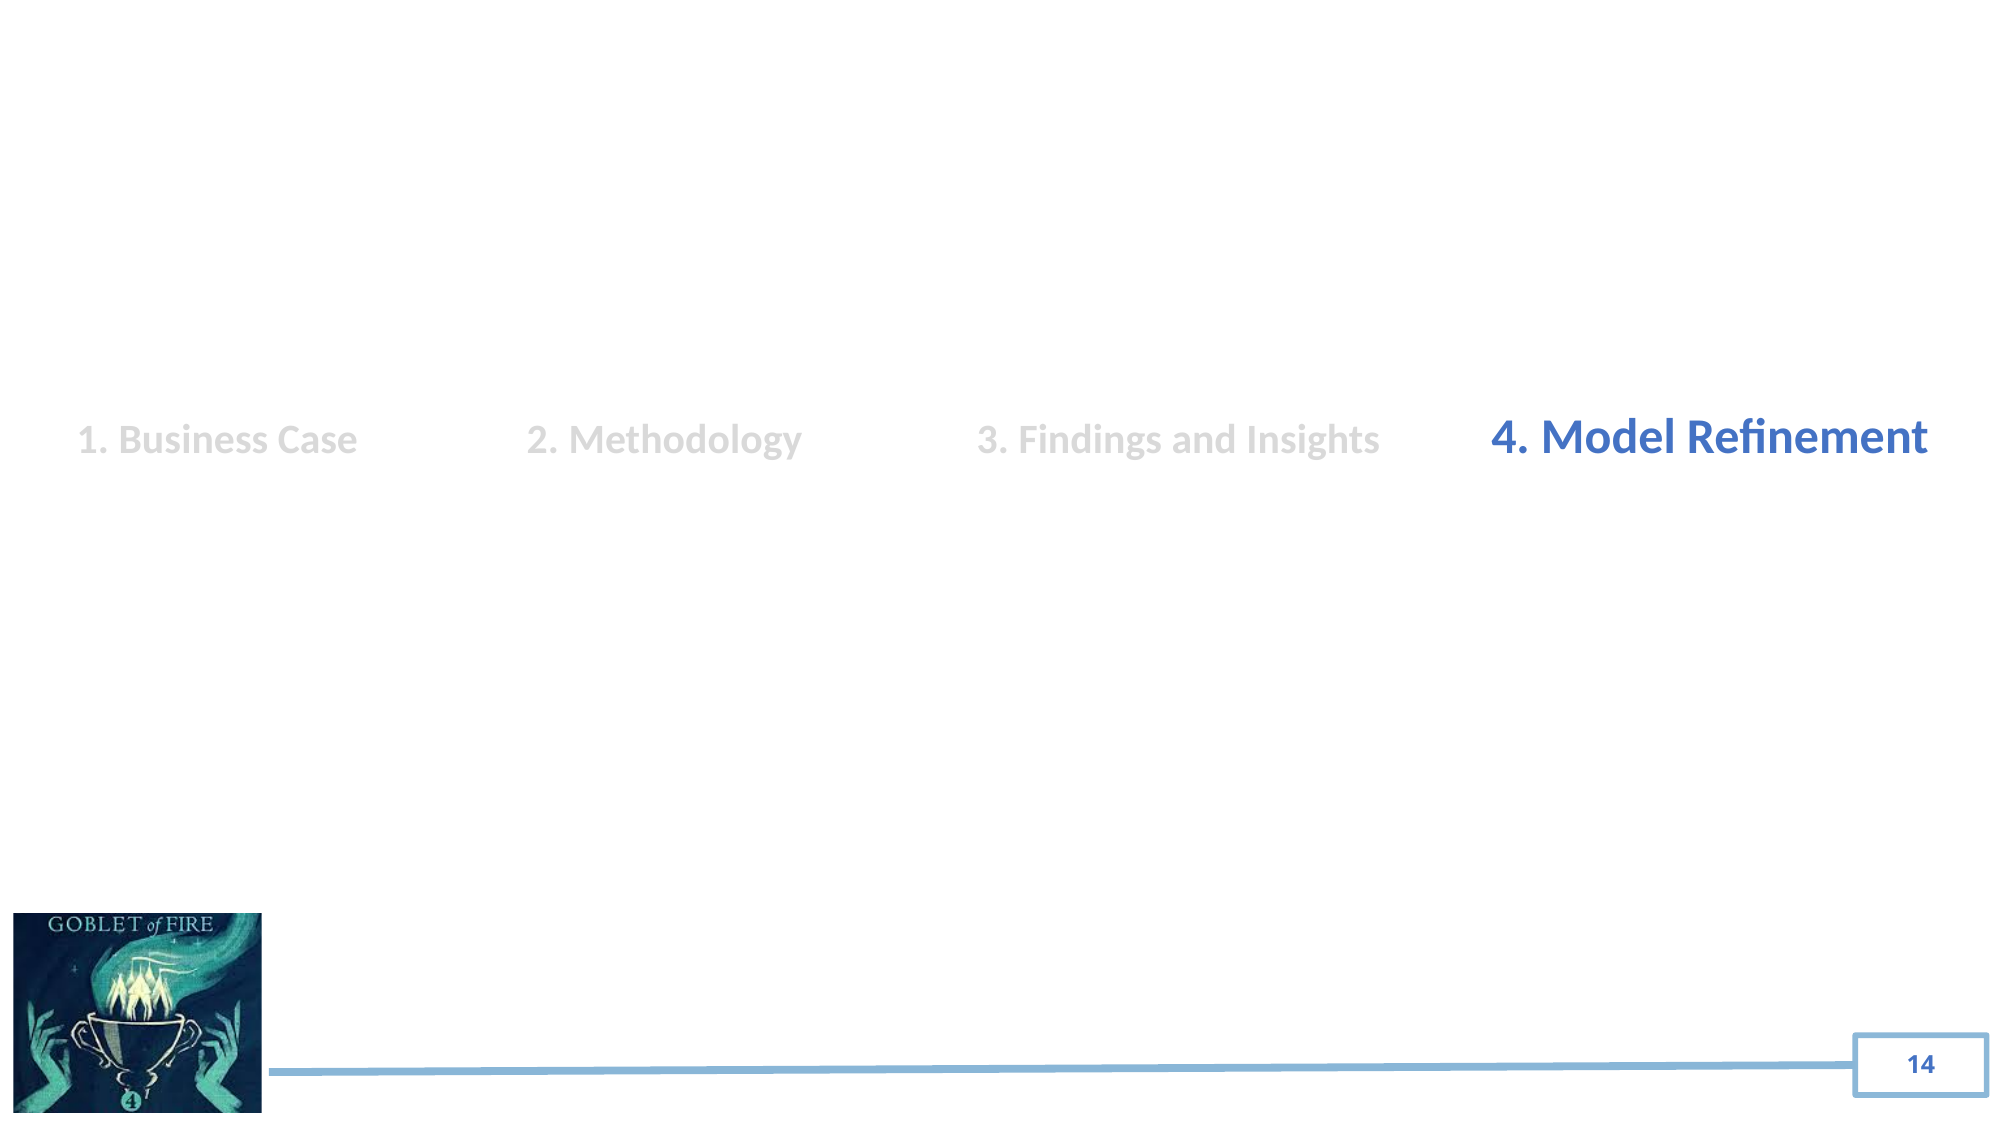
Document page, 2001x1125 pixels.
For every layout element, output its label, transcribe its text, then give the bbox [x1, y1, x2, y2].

slide_number 14 [1852, 1032, 1989, 1098]
picture [13, 913, 262, 1113]
subtitle 1. Business Case 2. Methodology 3. Findings and Insights 4. Model Refinement [16, 402, 2000, 674]
